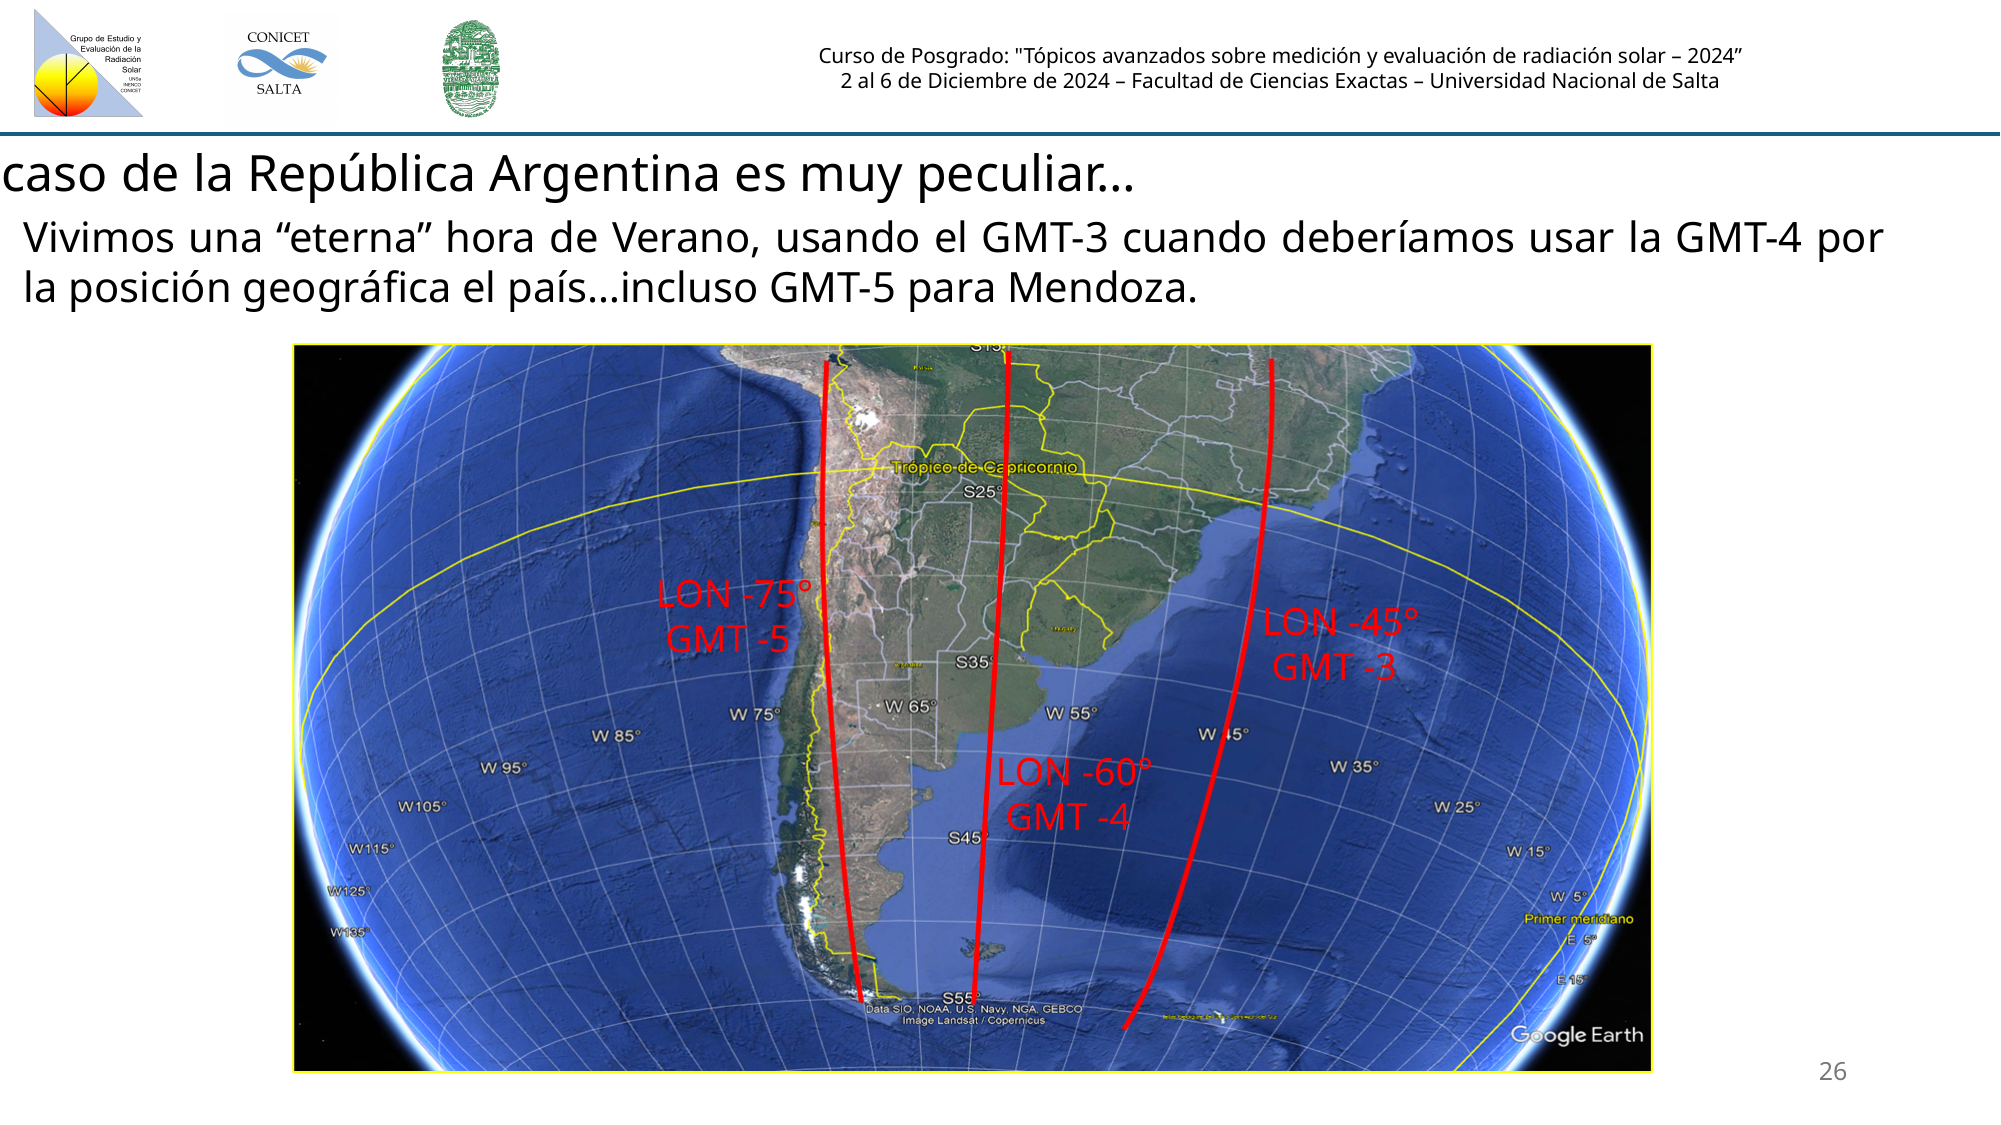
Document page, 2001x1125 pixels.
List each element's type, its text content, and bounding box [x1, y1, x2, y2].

picture [292, 343, 1653, 1074]
text_box Curso de Posgrado: "Tópicos avanzados sobre medición y evaluación de radiación solar – 2024” 2 al 6 de Diciembre de 2024 – Facultad de Ciencias Exactas – Universidad Nacional de Salta [728, 35, 1833, 101]
slide_number 26 [1412, 1042, 1863, 1103]
picture [414, 10, 530, 126]
picture [224, 11, 340, 127]
picture [33, 8, 149, 118]
text_box El caso de la República Argentina es muy peculiar… [0, 135, 1165, 209]
text_box Vivimos una “eterna” hora de Verano, usando el GMT-3 cuando deberíamos usar la GMT-4 por la posición geográfica el país…incluso GMT-5 para Mendoza. [8, 203, 1901, 318]
